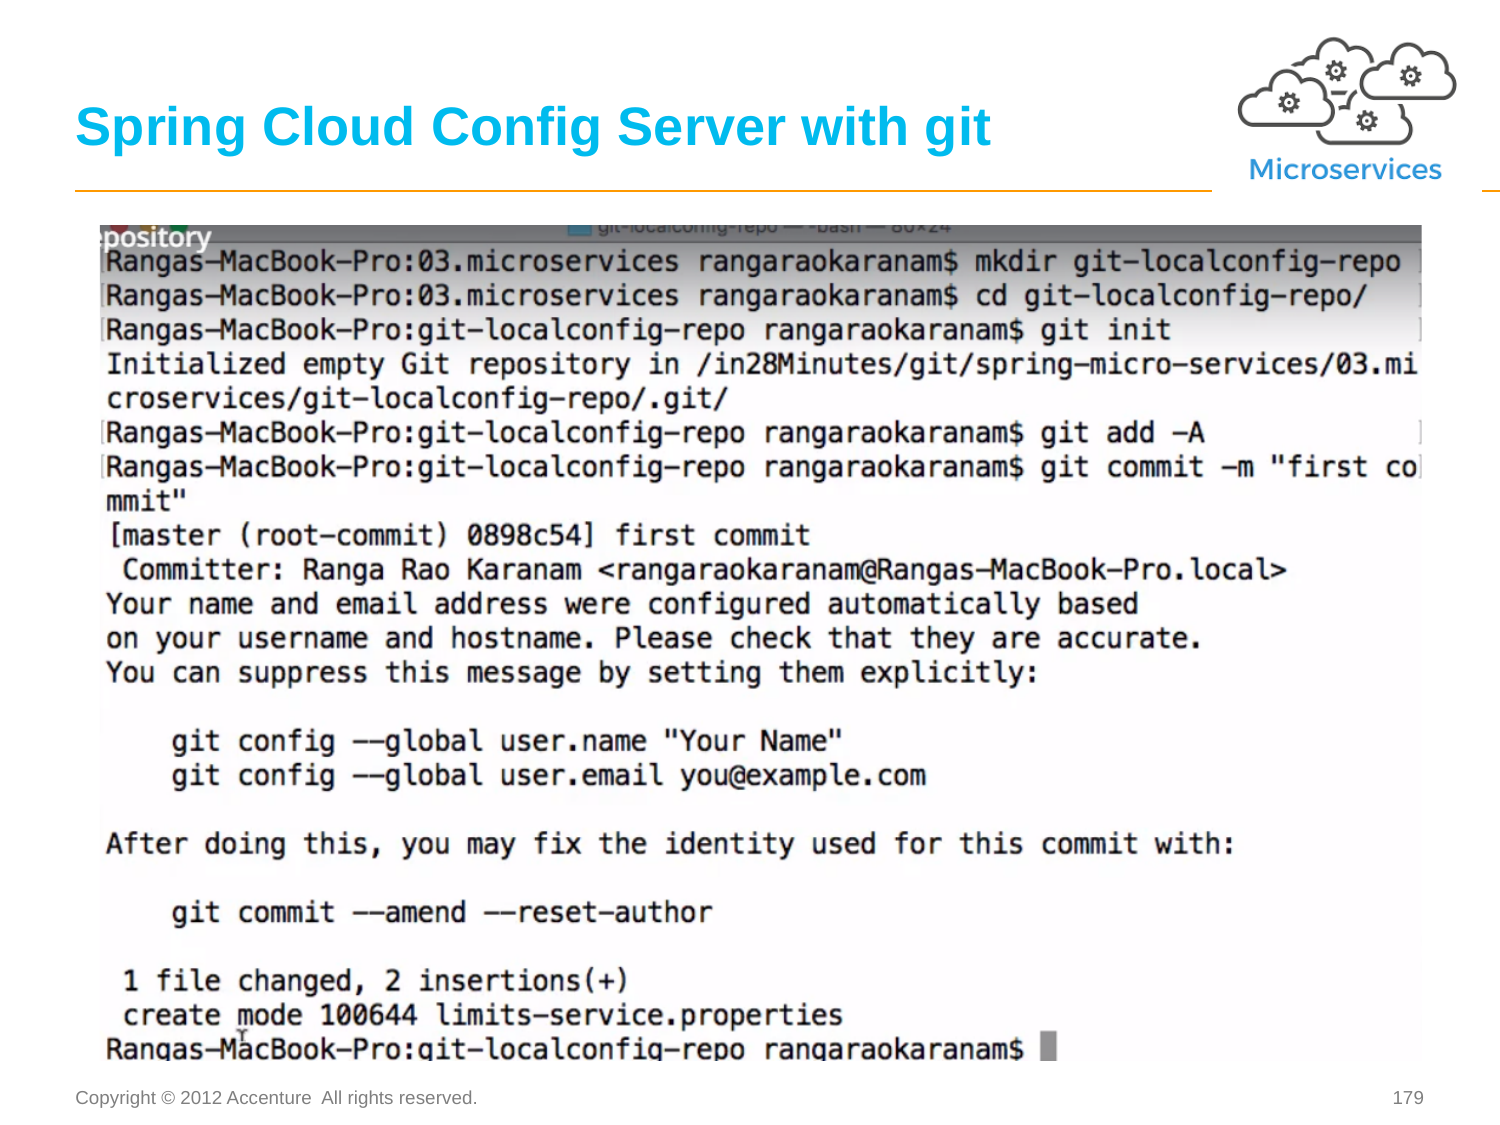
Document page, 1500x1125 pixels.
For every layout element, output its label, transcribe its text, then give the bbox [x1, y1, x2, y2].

picture [99, 224, 1422, 1061]
title Spring Cloud Config Server with git [75, 27, 1422, 157]
picture [1212, 1, 1482, 203]
